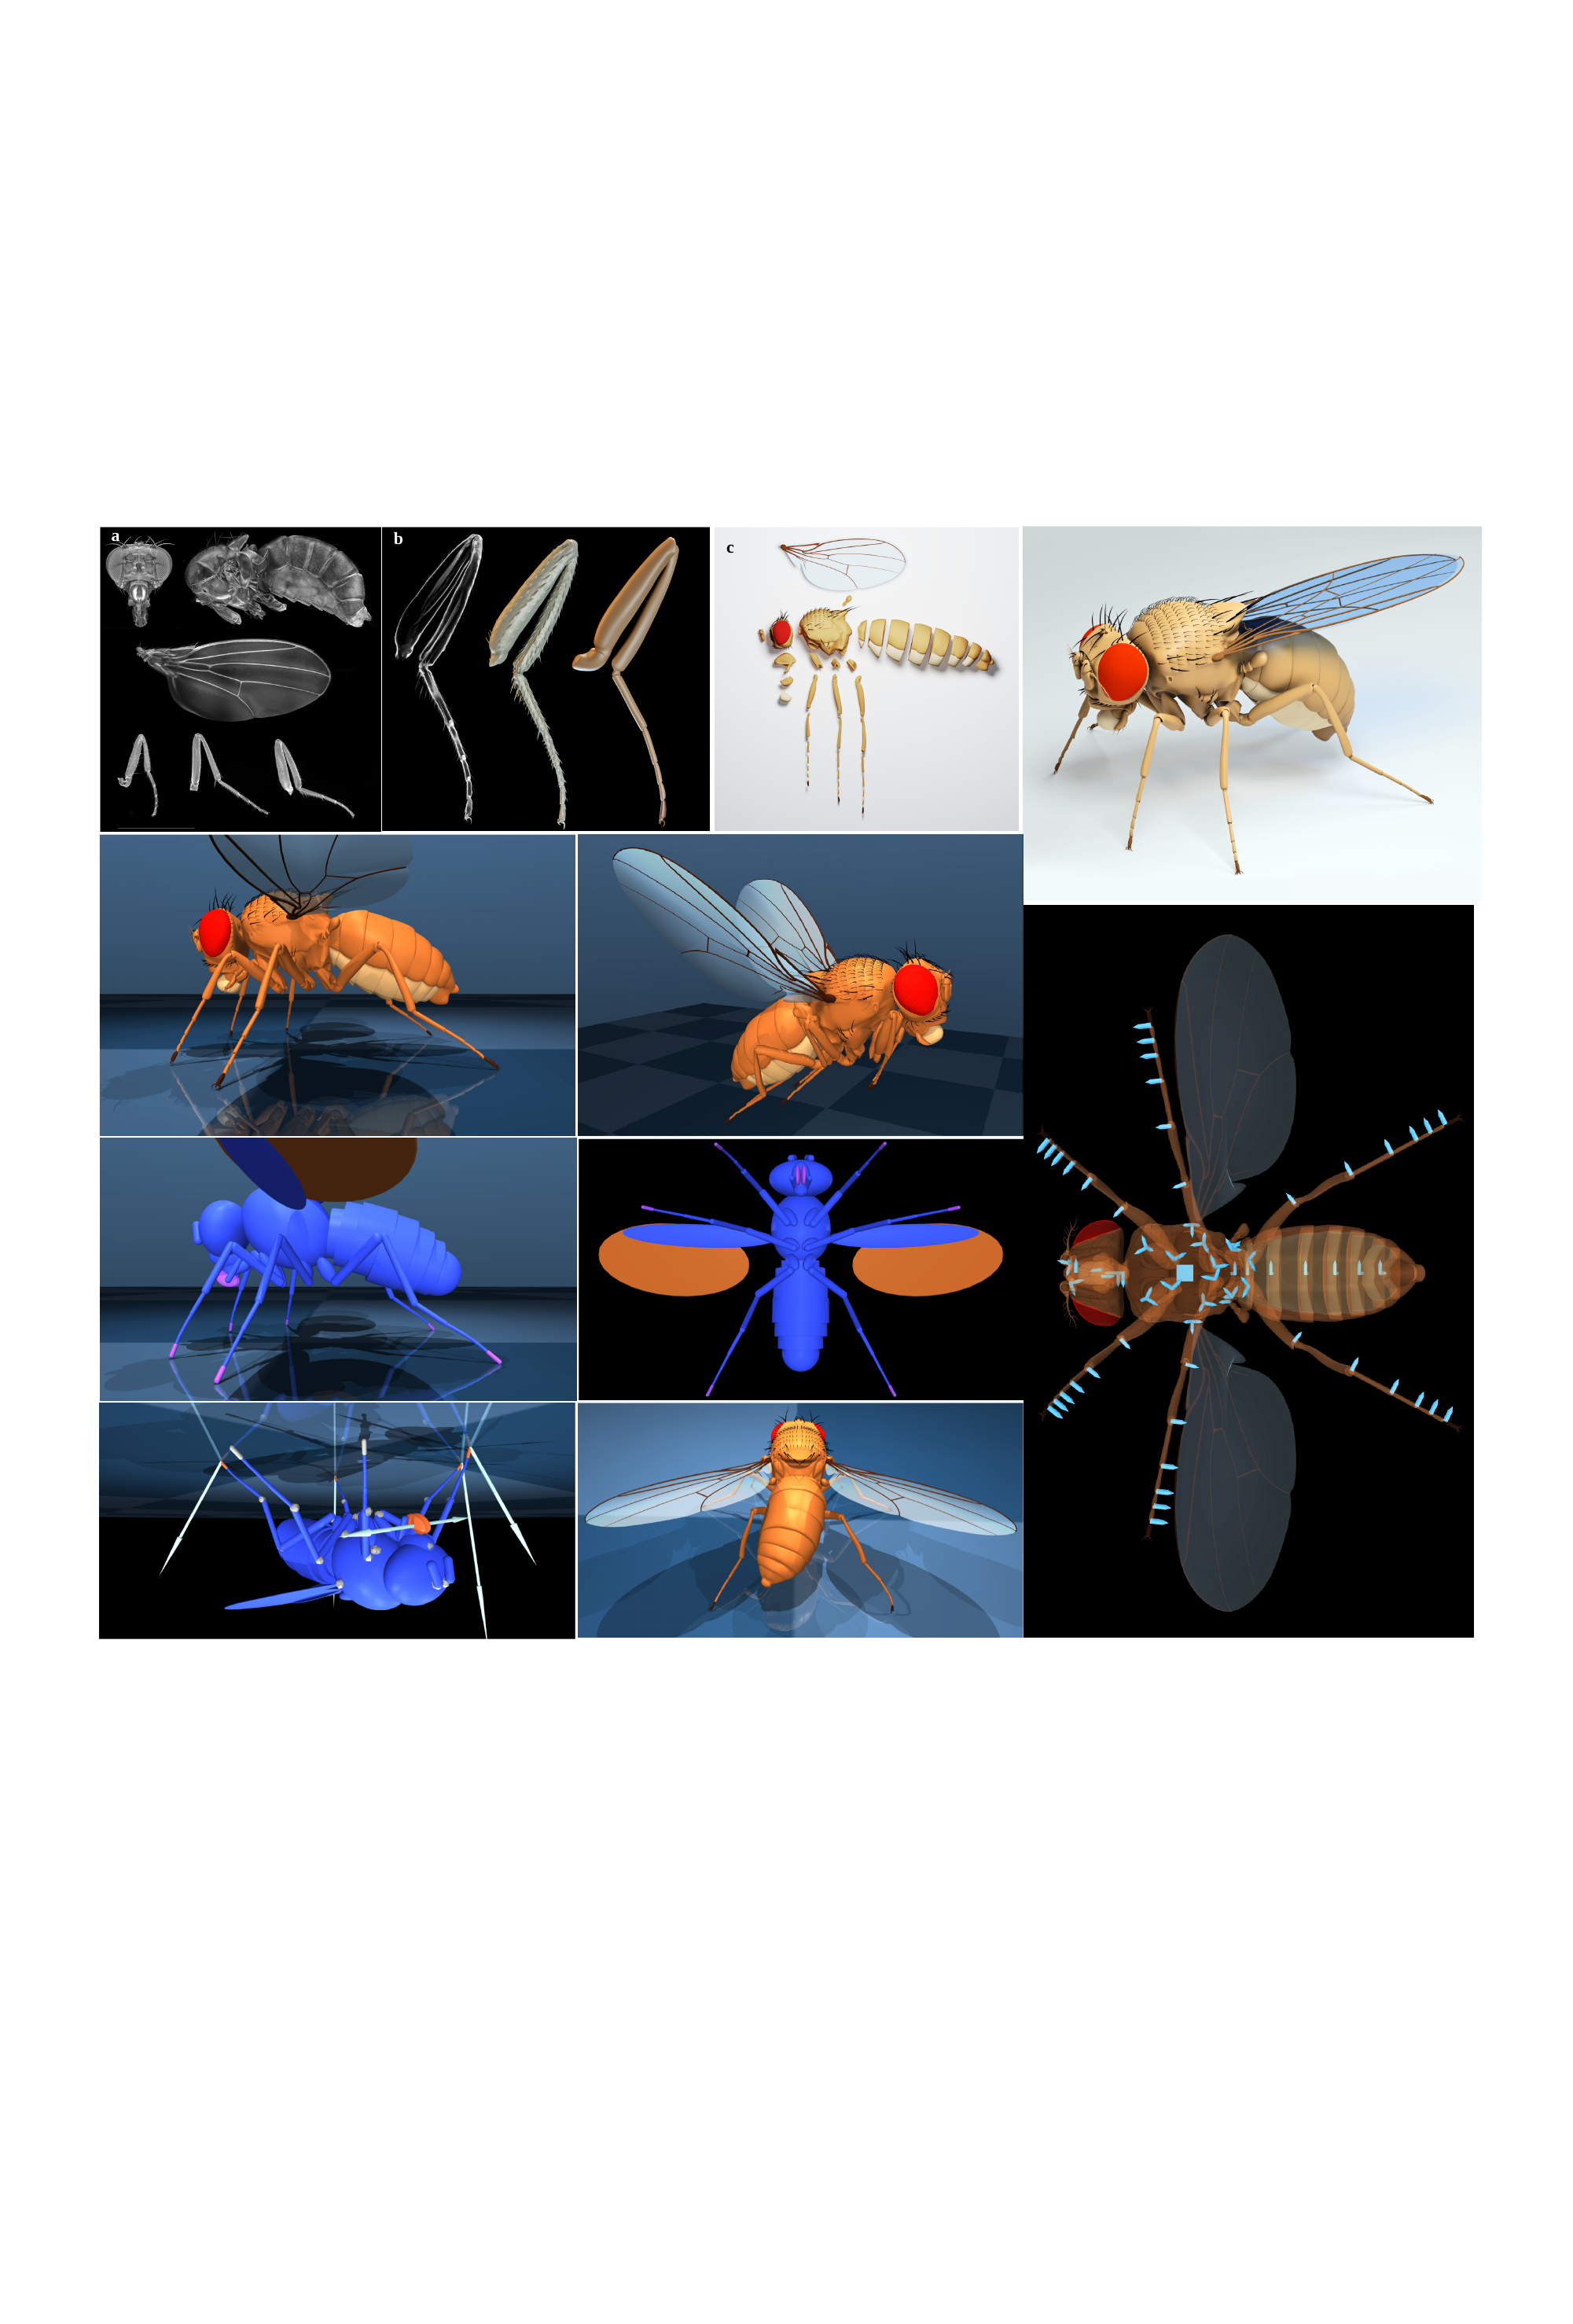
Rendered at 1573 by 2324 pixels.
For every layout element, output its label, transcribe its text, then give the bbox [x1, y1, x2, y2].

picture [99, 834, 575, 1137]
text_box a [98, 524, 127, 528]
picture [99, 1403, 575, 1639]
picture [100, 1138, 577, 1402]
picture [578, 525, 1482, 1638]
picture [715, 527, 1019, 831]
picture [100, 527, 711, 832]
